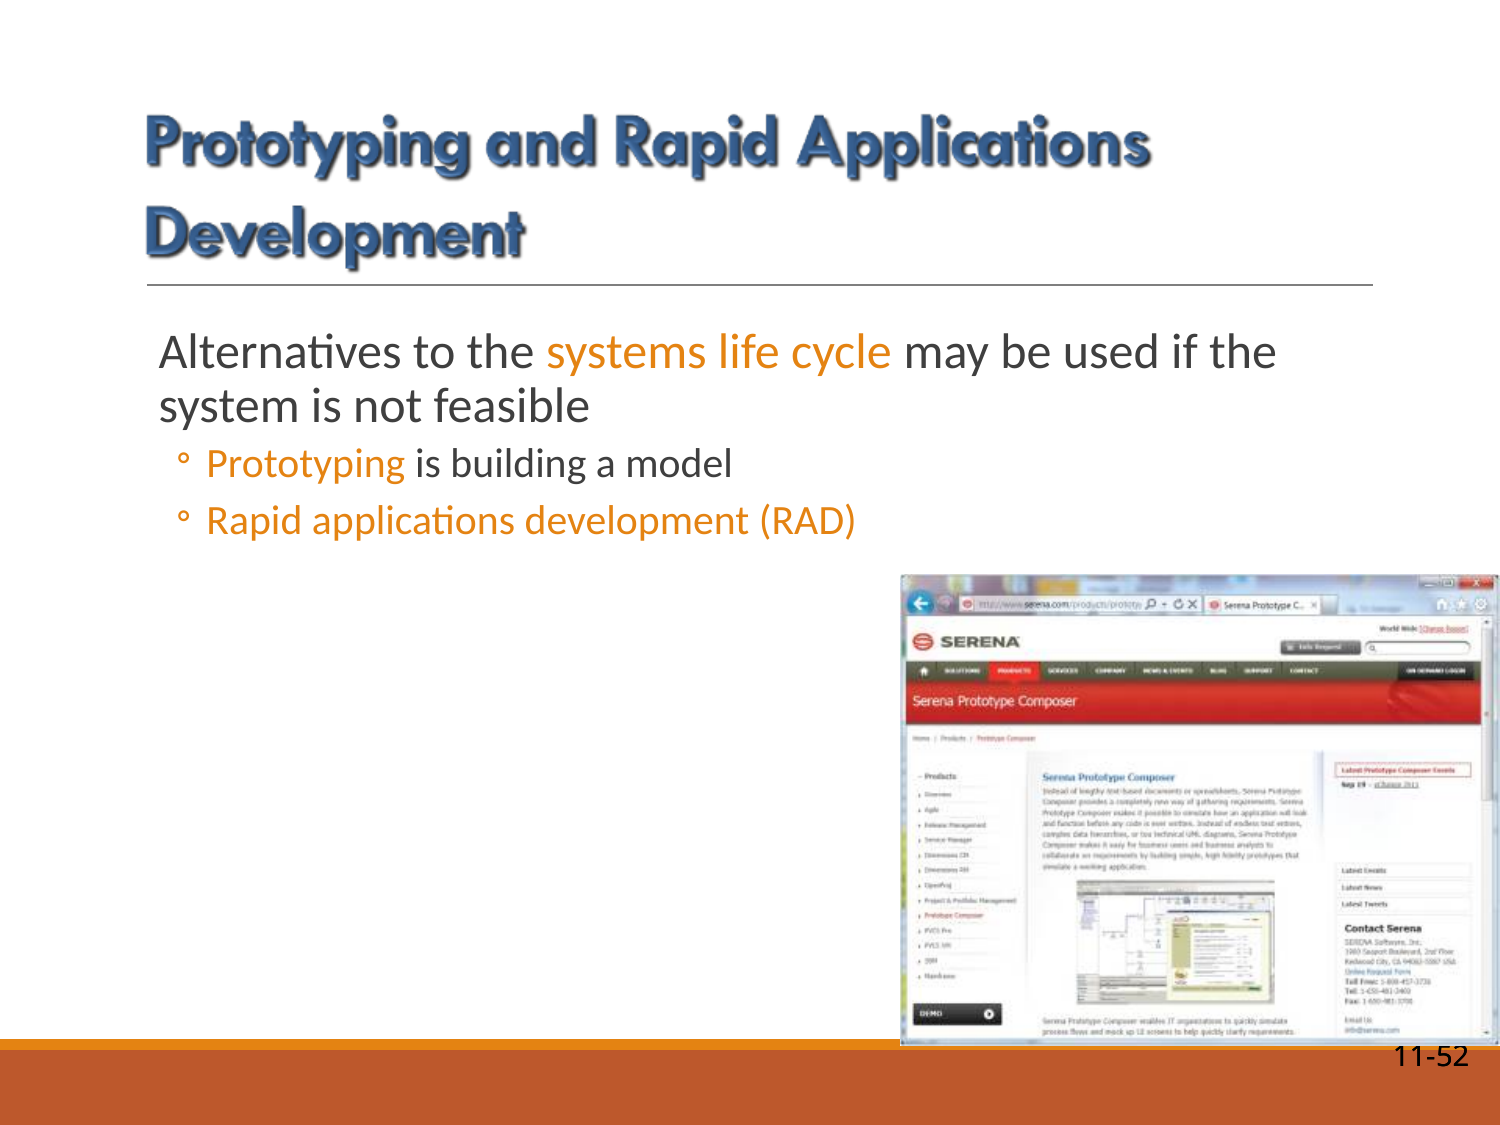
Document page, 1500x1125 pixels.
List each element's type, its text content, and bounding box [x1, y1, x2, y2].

list Alternatives to the systems life cycle may be used if the system is not feasible Prototyping is building a model Rapid applications development (RAD) [143, 317, 1372, 703]
picture [899, 573, 1500, 1046]
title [93, 67, 1488, 284]
